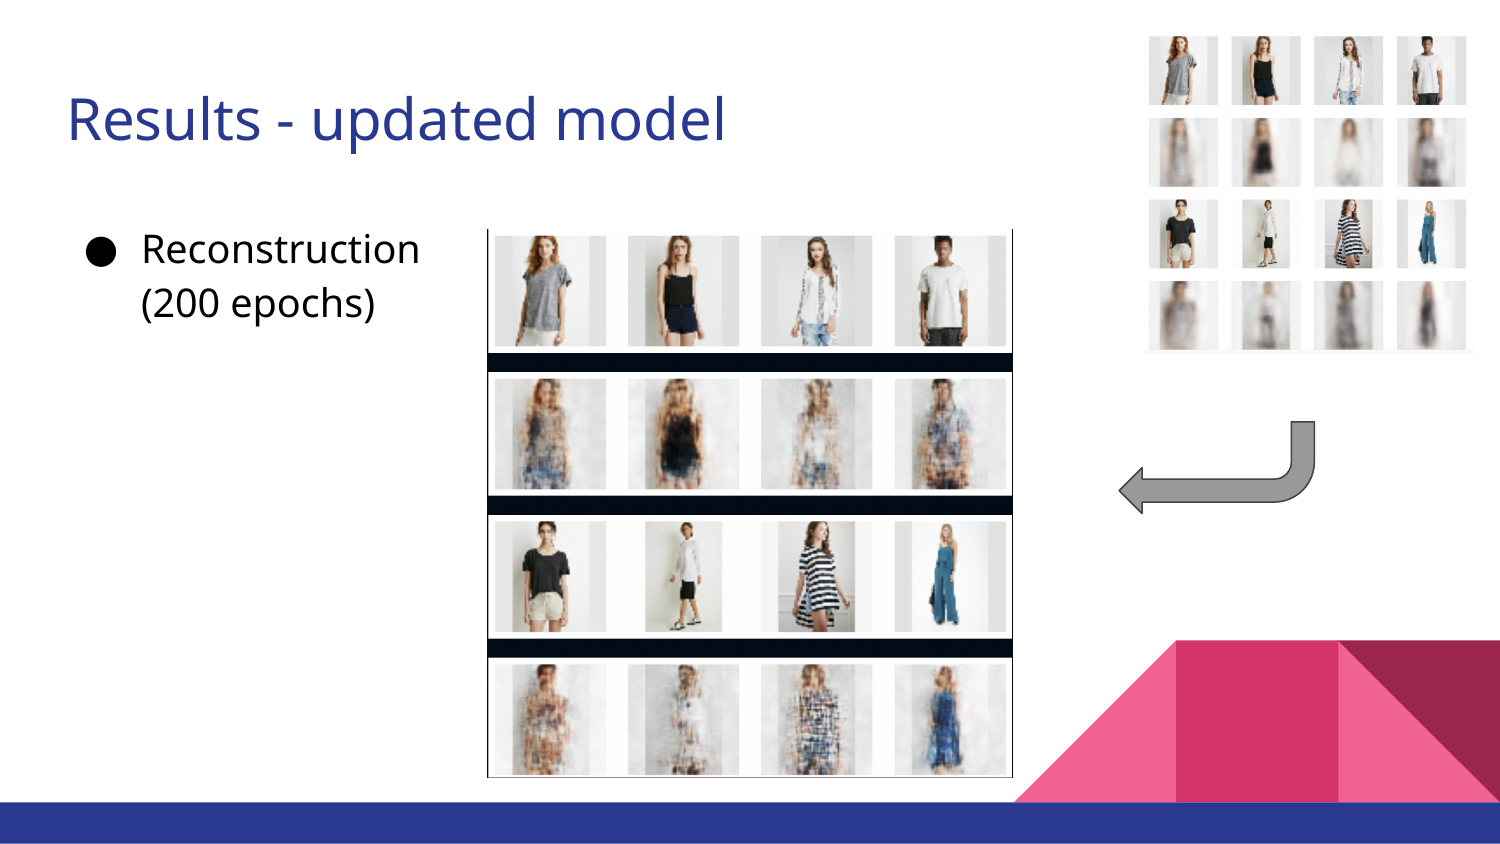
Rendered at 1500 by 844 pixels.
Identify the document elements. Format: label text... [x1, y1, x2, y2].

text_box [1119, 421, 1315, 514]
list Reconstruction (200 epochs) [51, 201, 442, 750]
title Results - updated model [51, 67, 1137, 167]
picture [1142, 32, 1475, 354]
picture [487, 229, 1013, 778]
